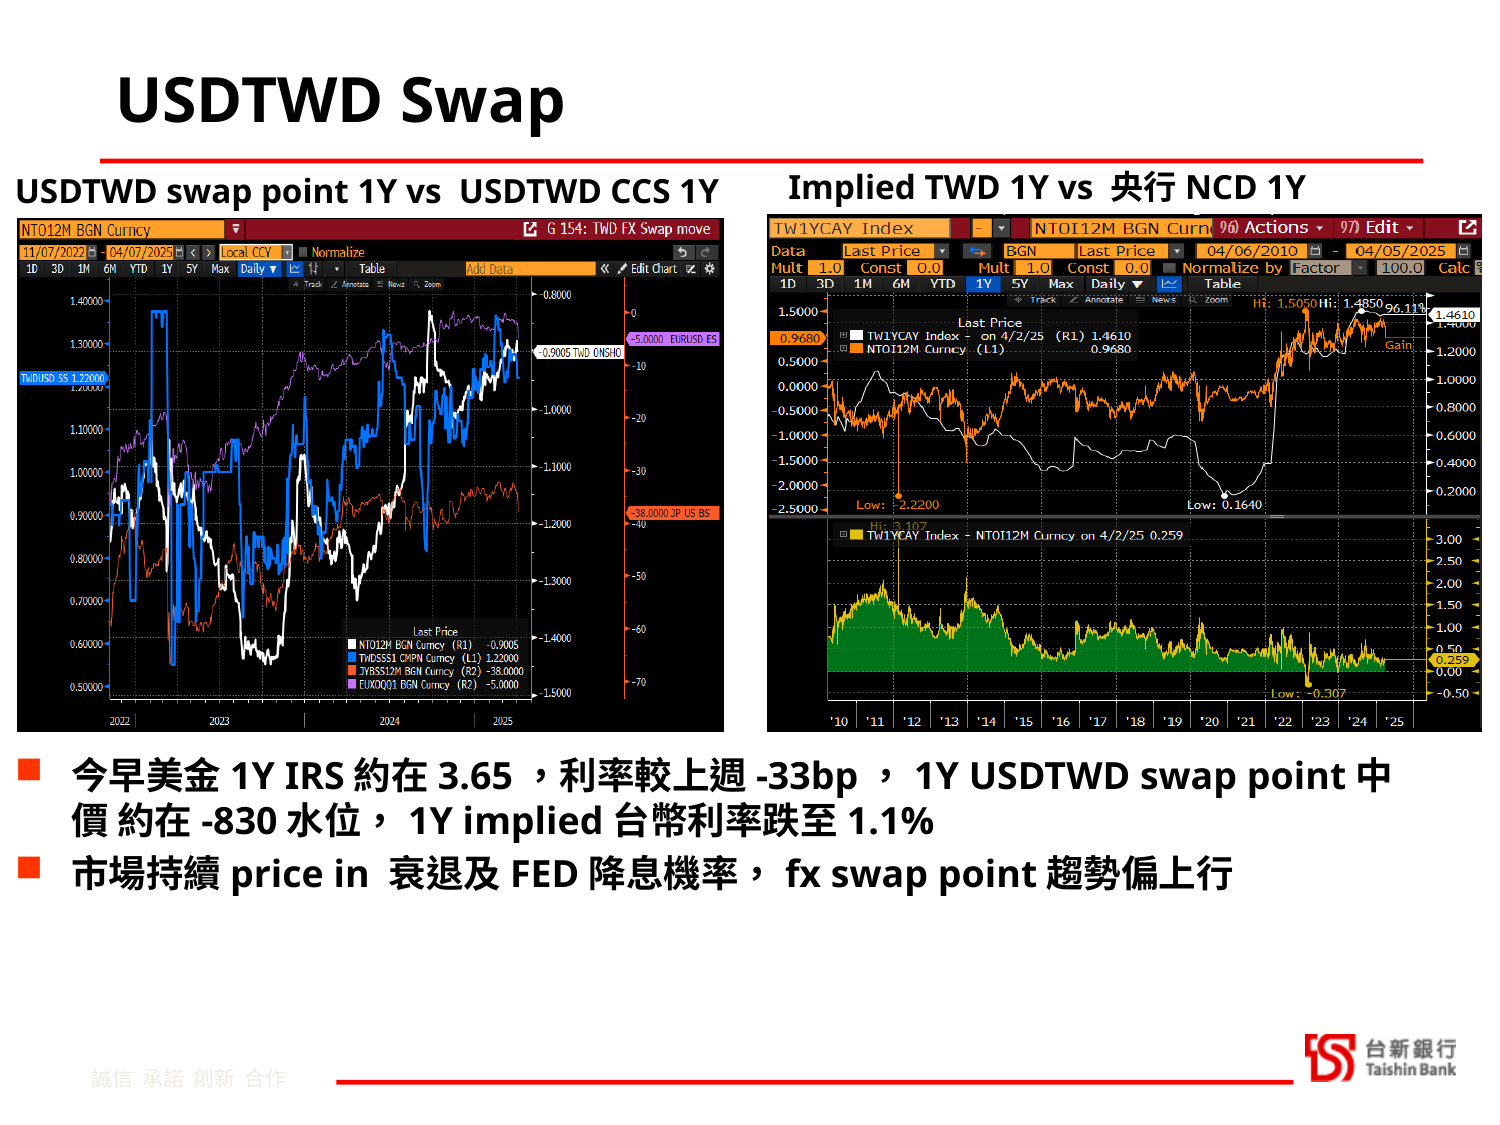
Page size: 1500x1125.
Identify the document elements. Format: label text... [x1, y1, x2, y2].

list 今早美金1Y IRS約在3.65，利率較上週-33bp，1Y USDTWD swap point中價 約在-830水位，1Y implied台幣利率跌至1.1% 市場持續price in 衰退及FED降息機率，fx swap point趨勢偏上行 [0, 744, 1425, 1013]
title USDTWD Swap [100, 45, 1199, 149]
text_box Implied TWD 1Y vs 央行NCD 1Y [773, 159, 1329, 213]
picture [767, 214, 1483, 732]
picture [1305, 1034, 1456, 1082]
text_box USDTWD swap point 1Y vs USDTWD CCS 1Y [0, 162, 750, 218]
picture [17, 217, 724, 732]
